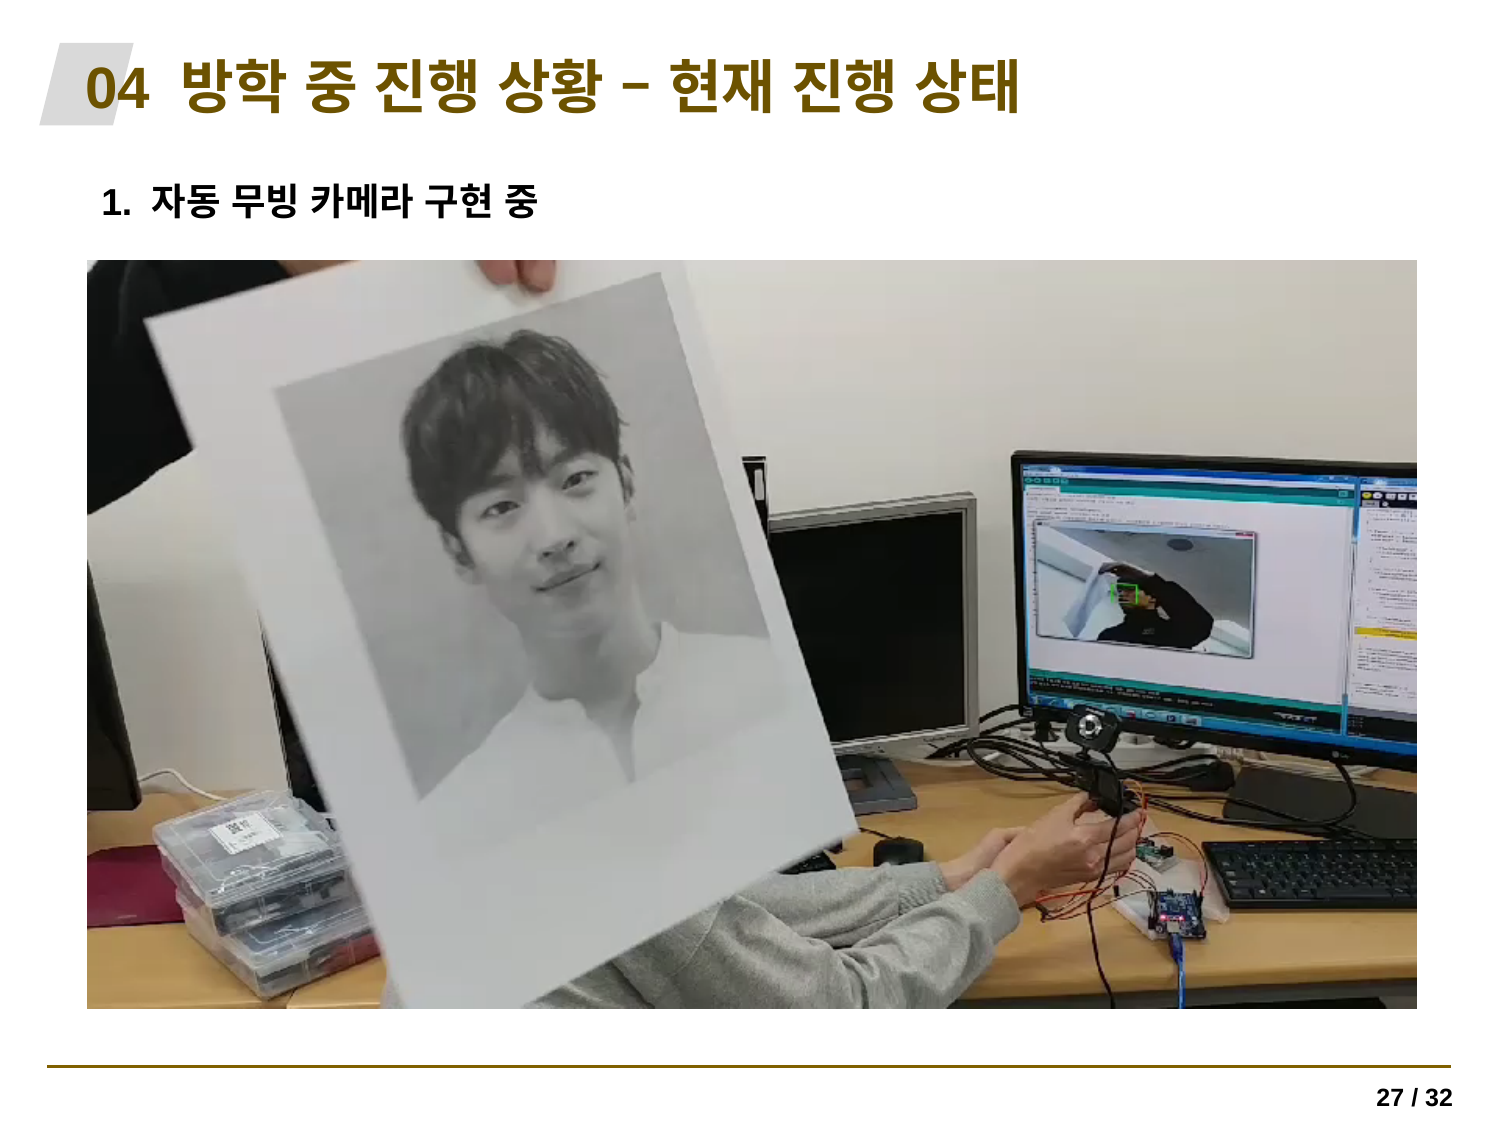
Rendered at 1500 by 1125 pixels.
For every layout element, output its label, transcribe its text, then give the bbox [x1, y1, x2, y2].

text_box 27 / 32 [1361, 1073, 1482, 1119]
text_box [86, 259, 1418, 1010]
text_box 04 방학 중 진행 상황 – 현재 진행 상태 [70, 42, 1125, 143]
text_box [37, 41, 136, 127]
text_box 1. 자동 무빙 카메라 구현 중 [86, 170, 646, 231]
